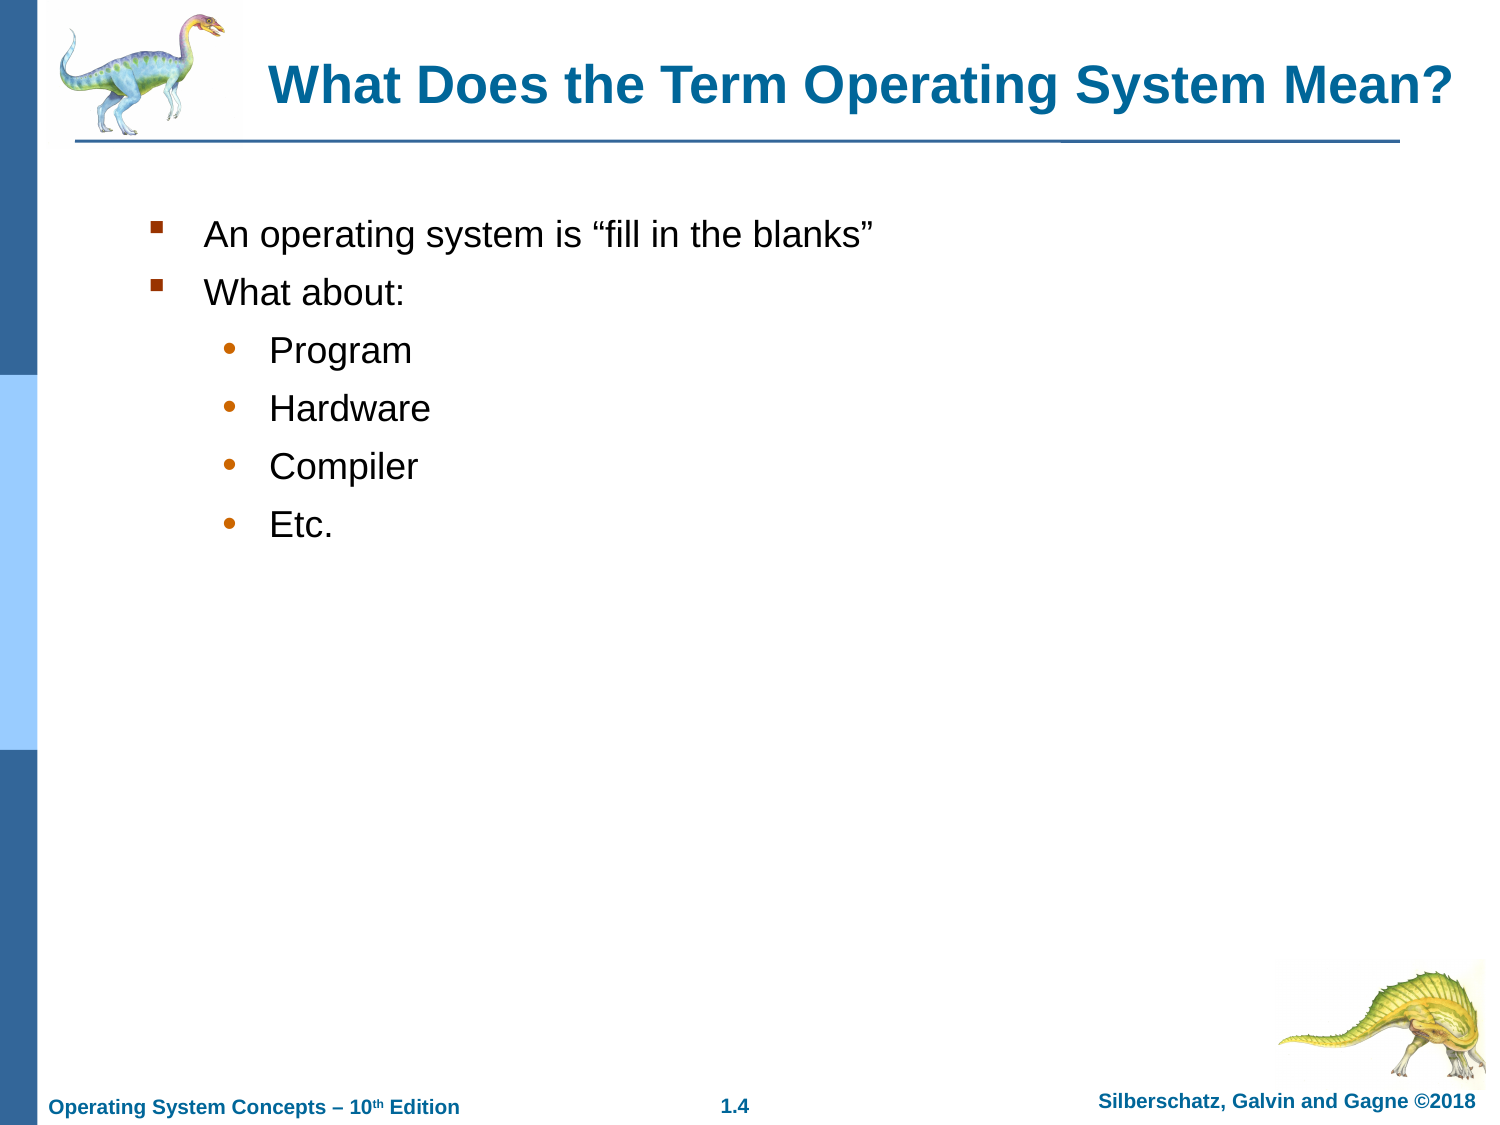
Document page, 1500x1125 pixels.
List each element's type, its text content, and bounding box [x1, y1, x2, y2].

picture [1275, 959, 1486, 1090]
title What Does the Term Operating System Mean? [205, 20, 1500, 122]
list An operating system is “fill in the blanks” What about: Program Hardware Compiler Etc. [132, 202, 1390, 946]
picture [46, 0, 243, 149]
